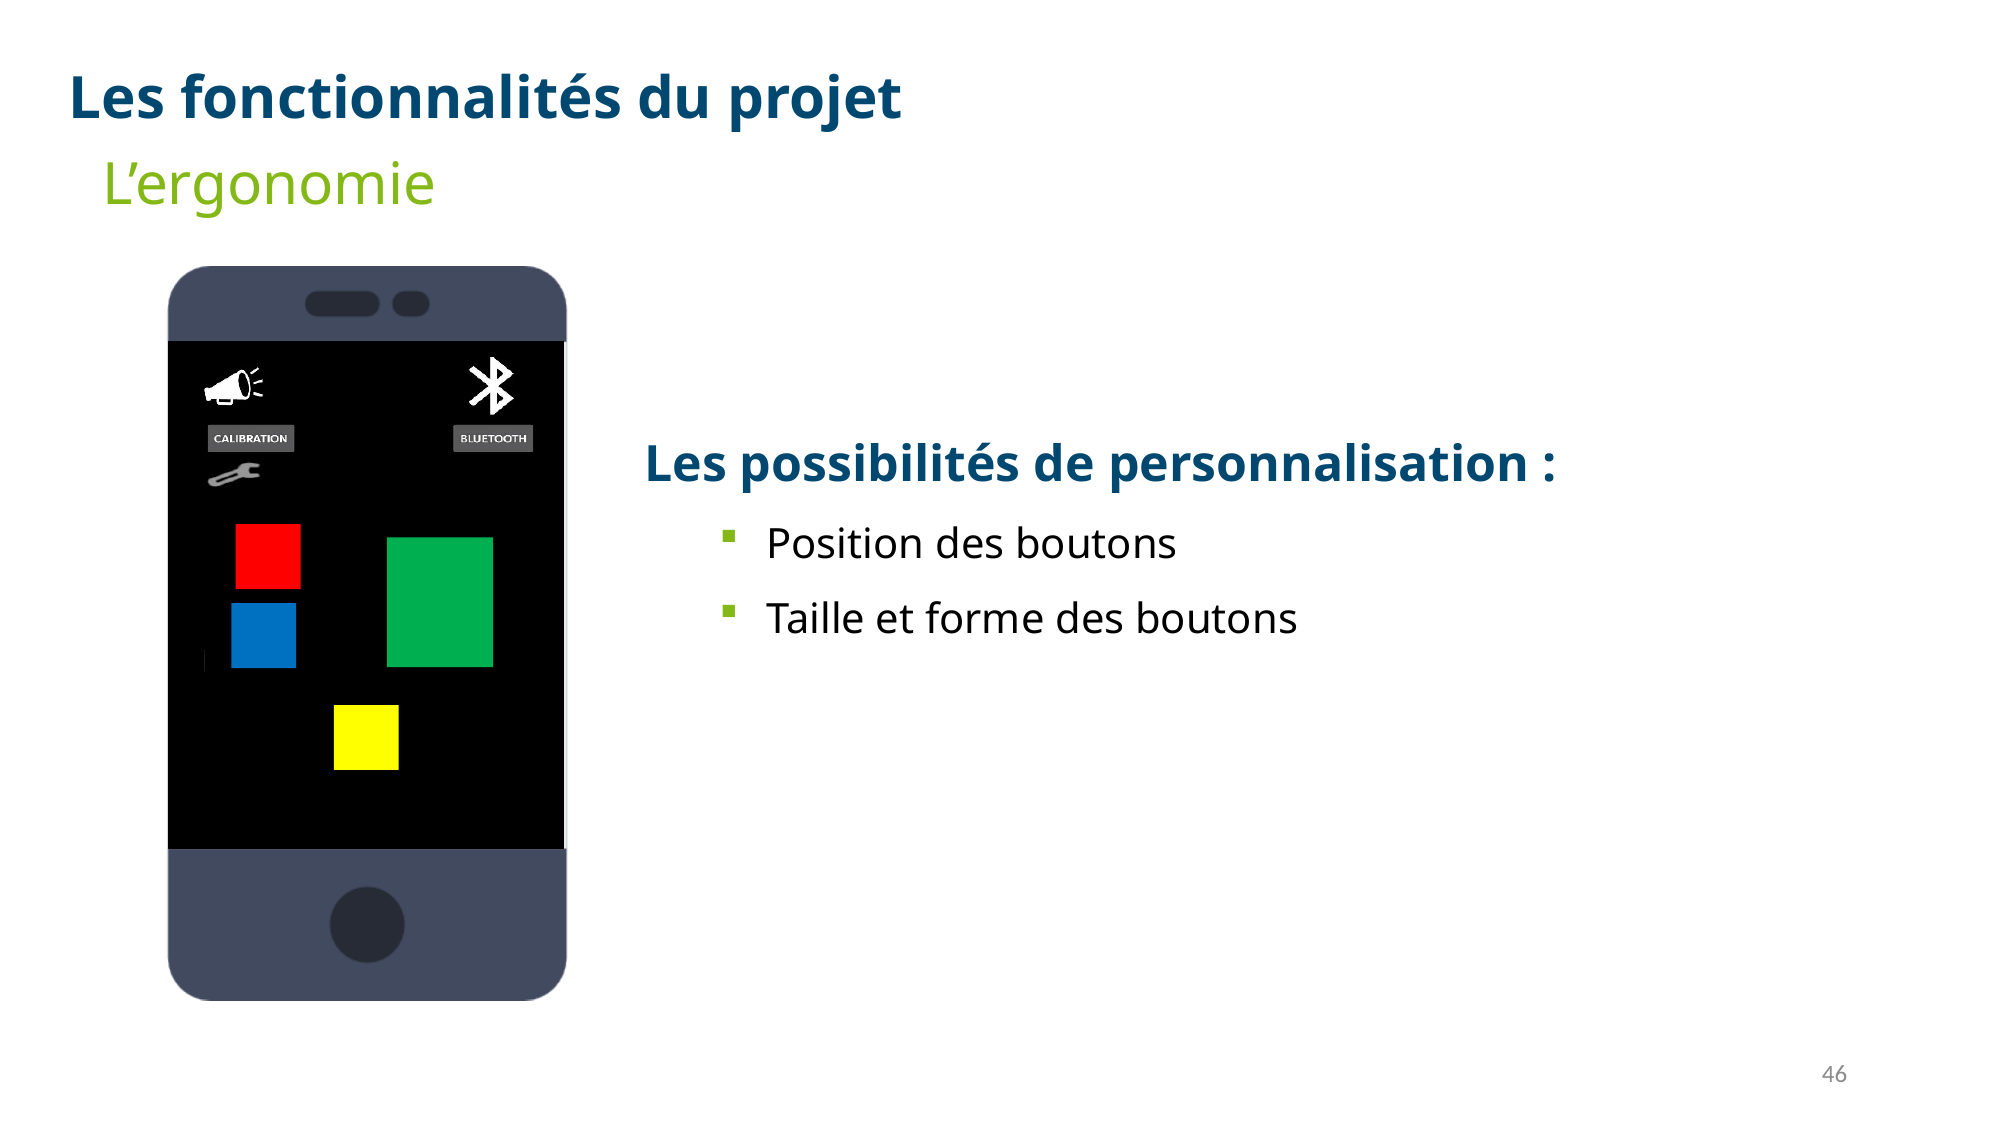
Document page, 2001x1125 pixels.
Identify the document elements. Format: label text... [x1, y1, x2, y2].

slide_number 46 [1412, 1042, 1863, 1103]
text_box Les possibilités de personnalisation : Position des boutons Taille et forme des boutons [629, 394, 1863, 739]
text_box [72, 53, 899, 225]
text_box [137, 266, 599, 1001]
